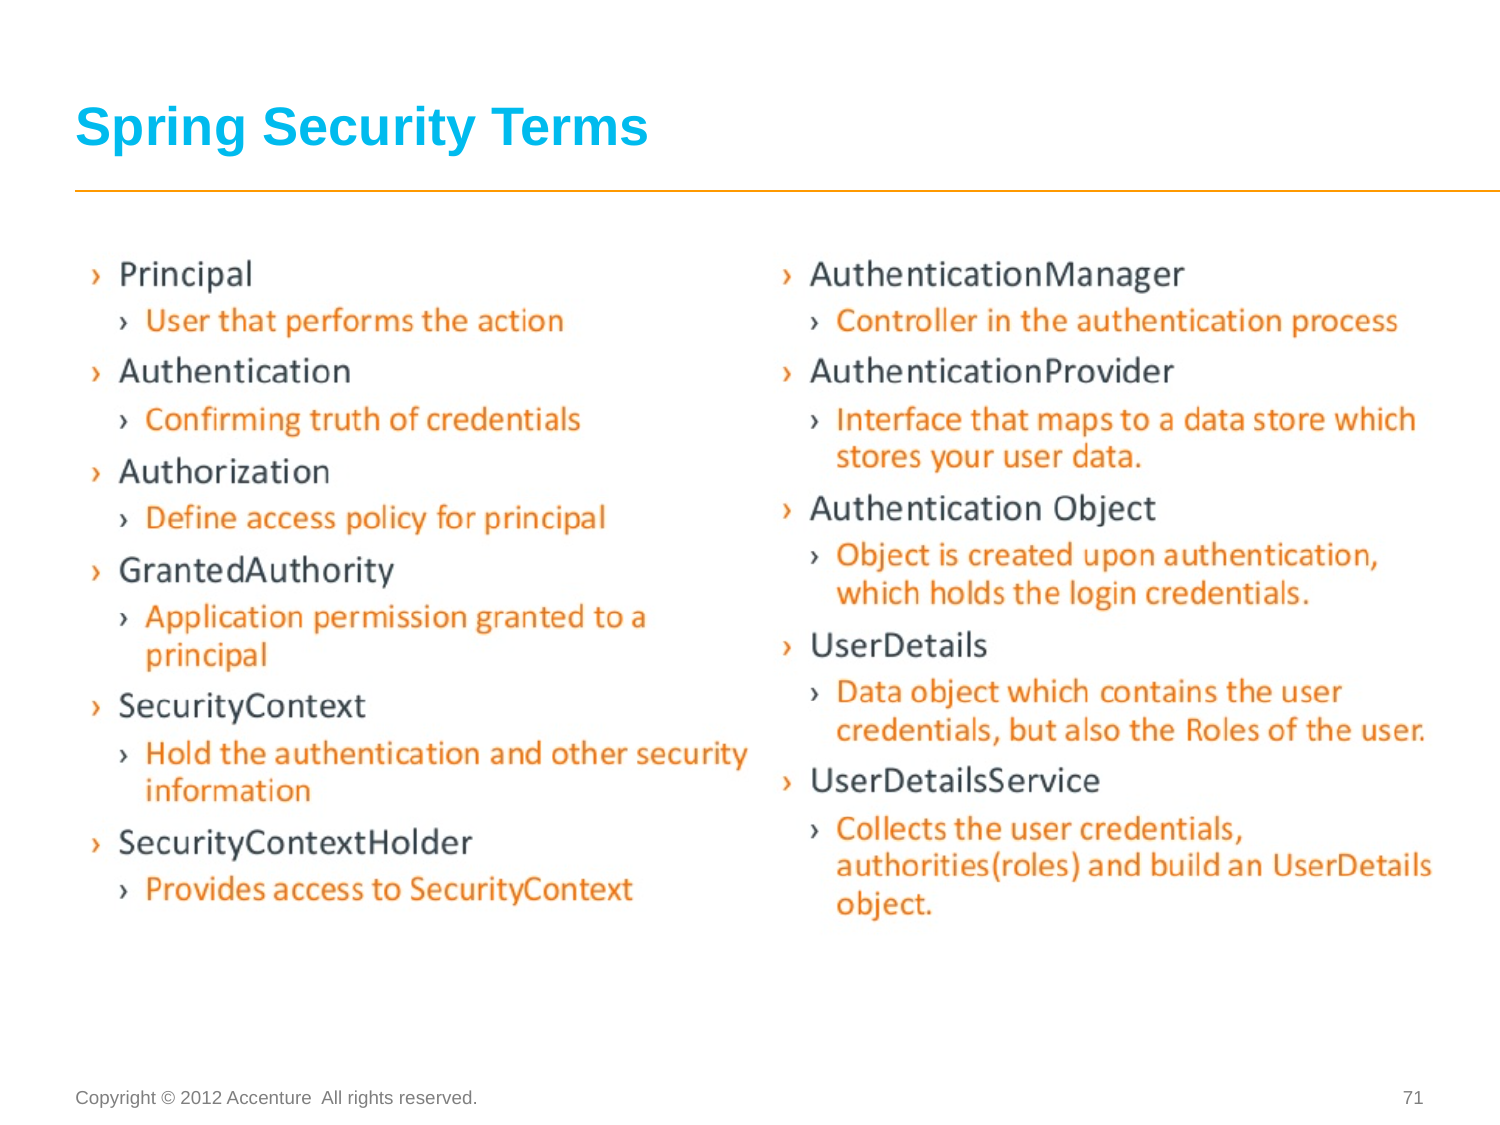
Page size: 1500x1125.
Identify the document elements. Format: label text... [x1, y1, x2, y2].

title Spring Security Terms [75, 27, 1422, 157]
picture [62, 233, 1453, 976]
